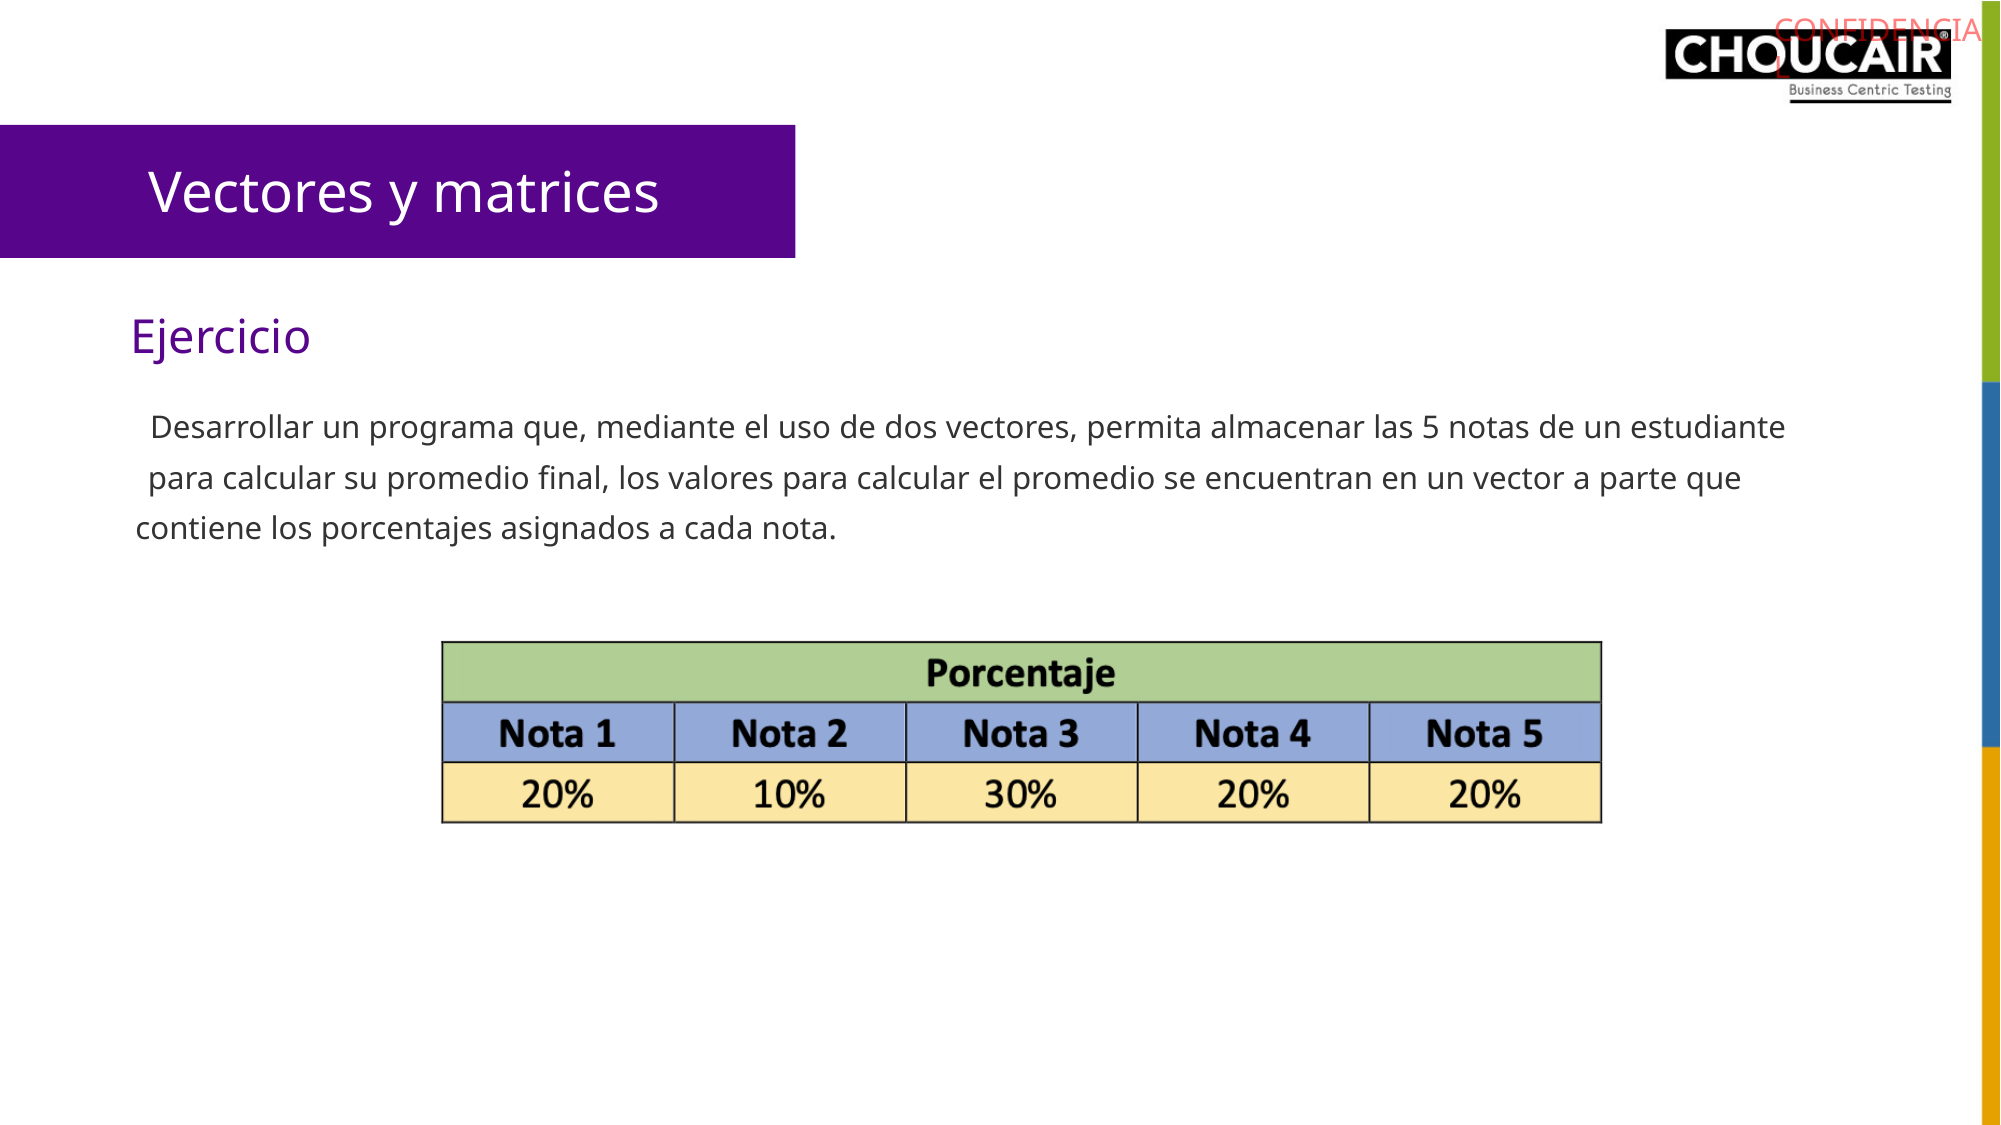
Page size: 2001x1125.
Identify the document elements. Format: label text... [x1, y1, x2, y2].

text_box Vectores y matrices [148, 156, 661, 225]
picture [0, 0, 2000, 1125]
text_box Desarrollar un programa que, mediante el uso de dos vectores, permita almacenar las 5 notas de un estudiante [150, 407, 1789, 445]
text_box contiene los porcentajes asignados a cada nota. [135, 508, 839, 547]
text_box Ejercicio [130, 306, 313, 363]
text_box [0, 124, 796, 258]
text_box para calcular su promedio ﬁnal, los valores para calcular el promedio se encuentran en un vector a parte que [147, 458, 1745, 497]
